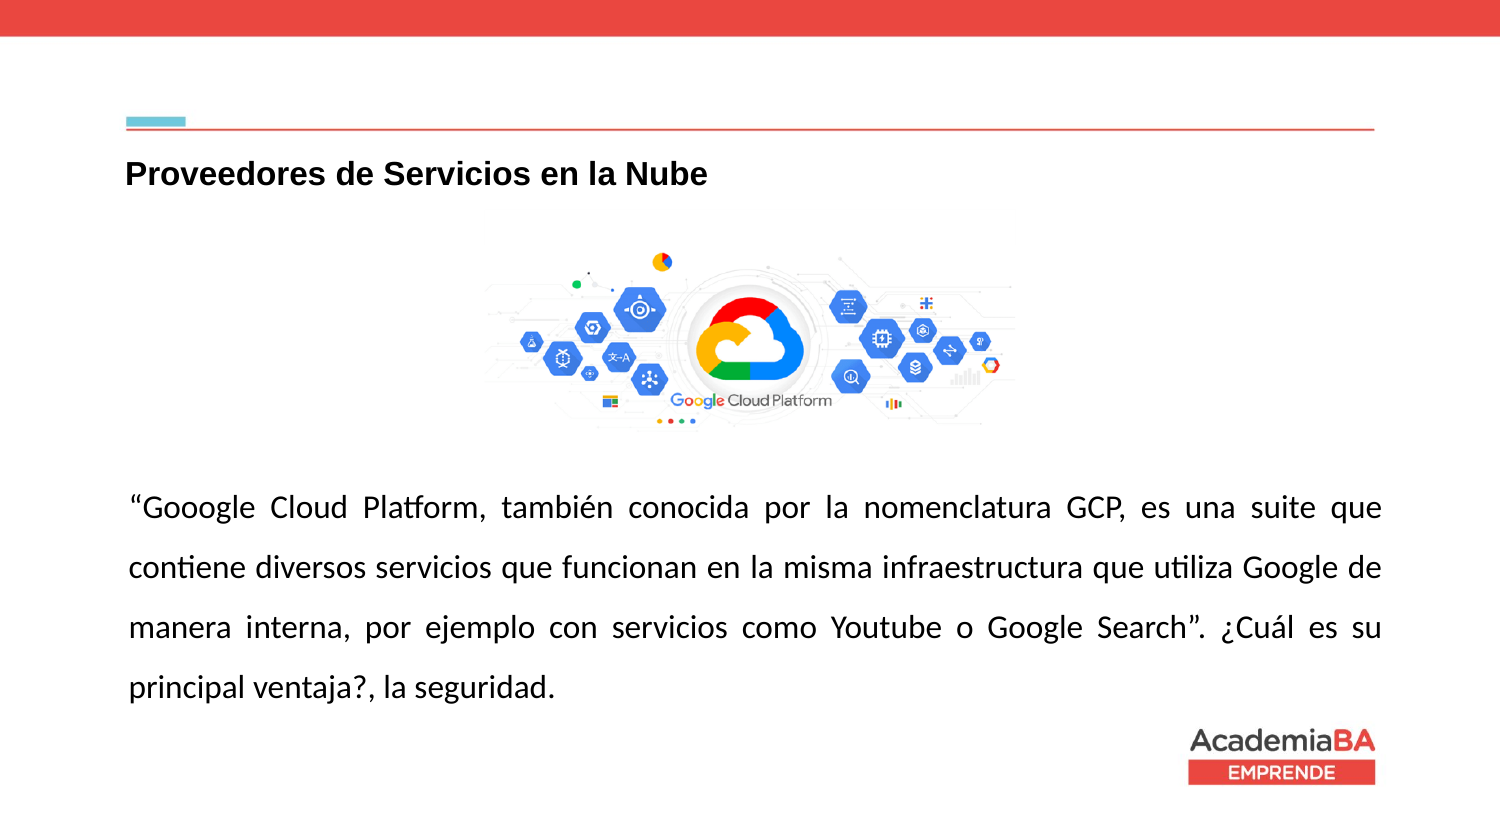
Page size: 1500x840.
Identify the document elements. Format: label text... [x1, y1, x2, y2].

title Proveedores de Servicios en la Nube [125, 129, 1388, 272]
text_box “Gooogle Cloud Platform, también conocida por la nomenclatura GCP, es una suite que contiene diversos servicios que funcionan en la misma infraestructura que utiliza Google de manera interna, por ejemplo con servicios como Youtube o Google Search”. ¿Cuál es su principal ventaja?, la seguridad. [113, 457, 1399, 773]
picture [0, 0, 1500, 787]
